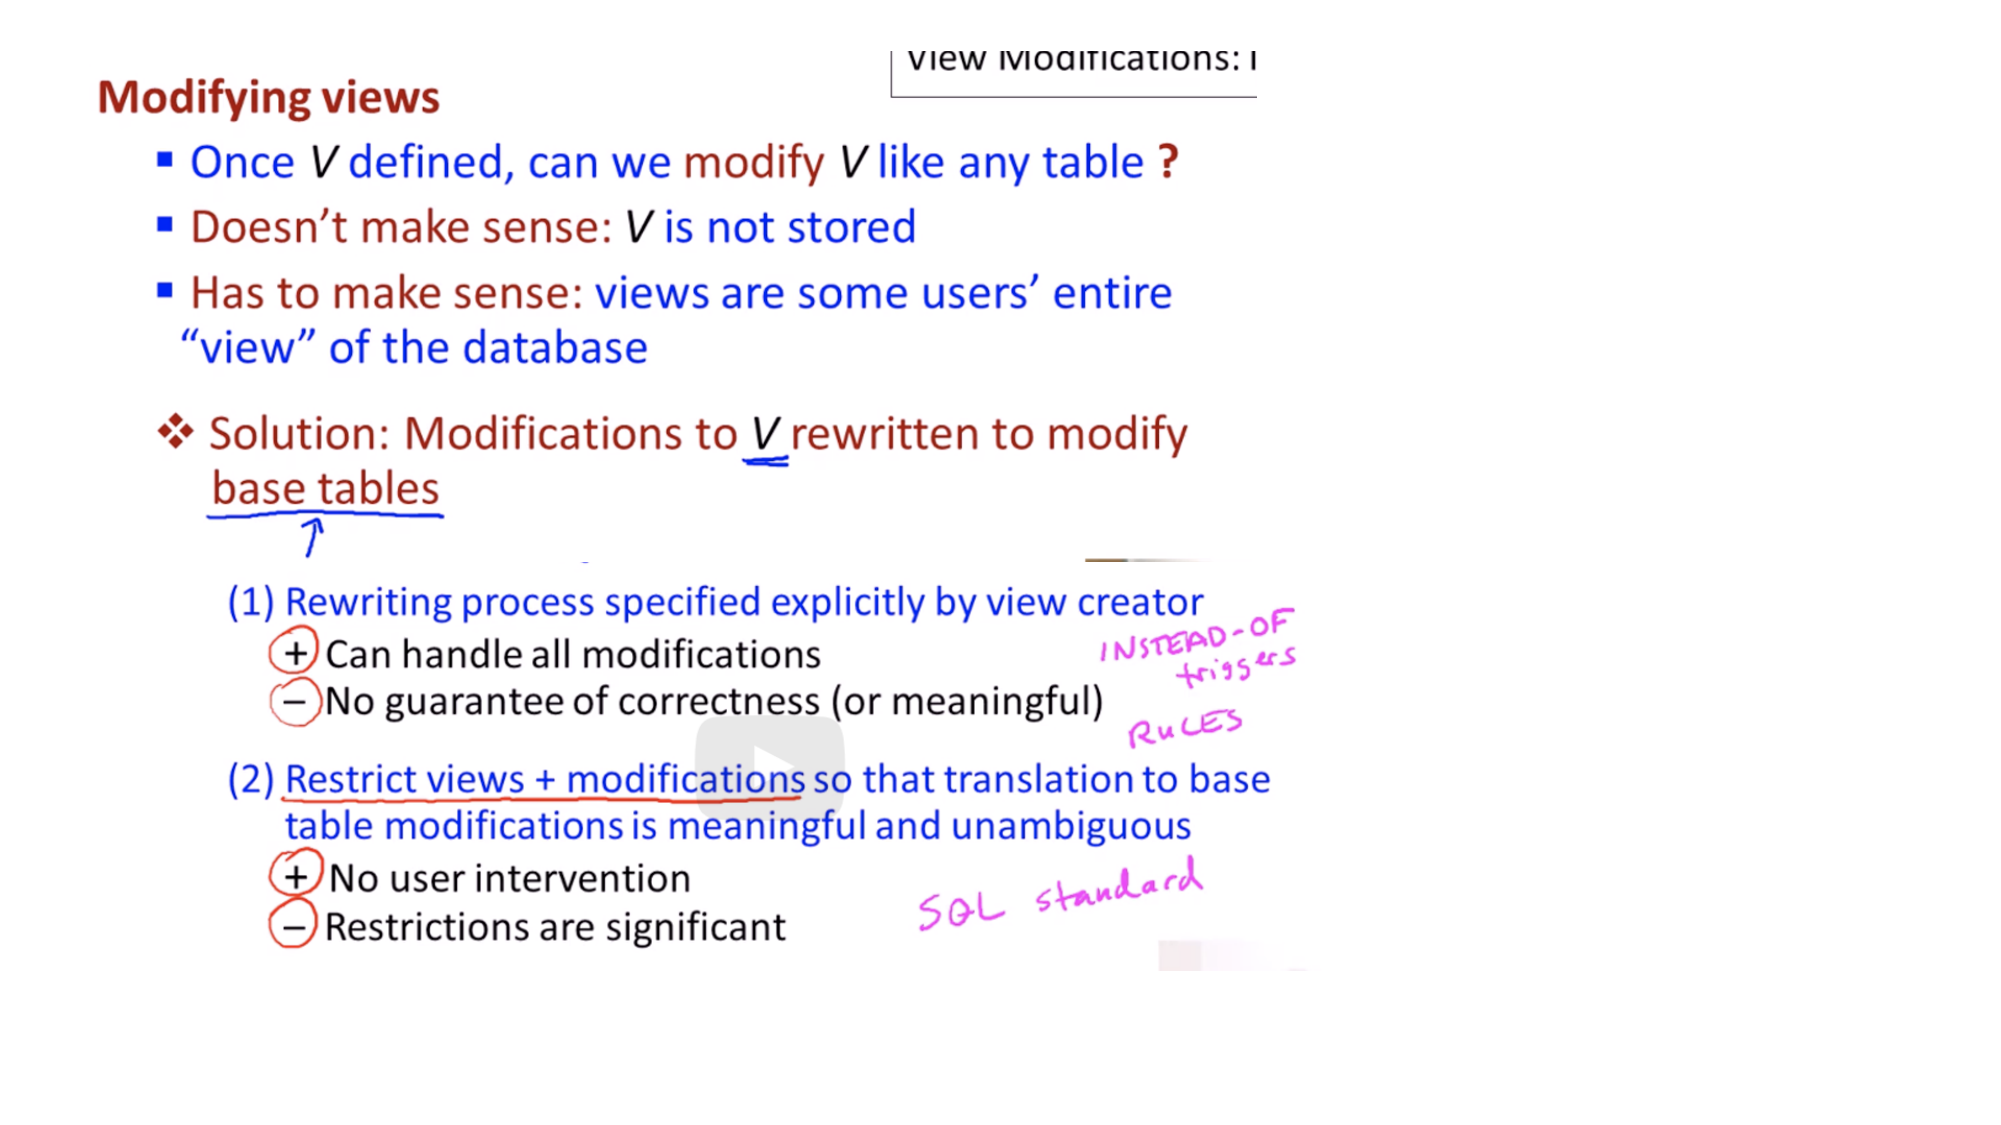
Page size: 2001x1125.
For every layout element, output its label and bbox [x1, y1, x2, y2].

picture [79, 51, 1322, 971]
